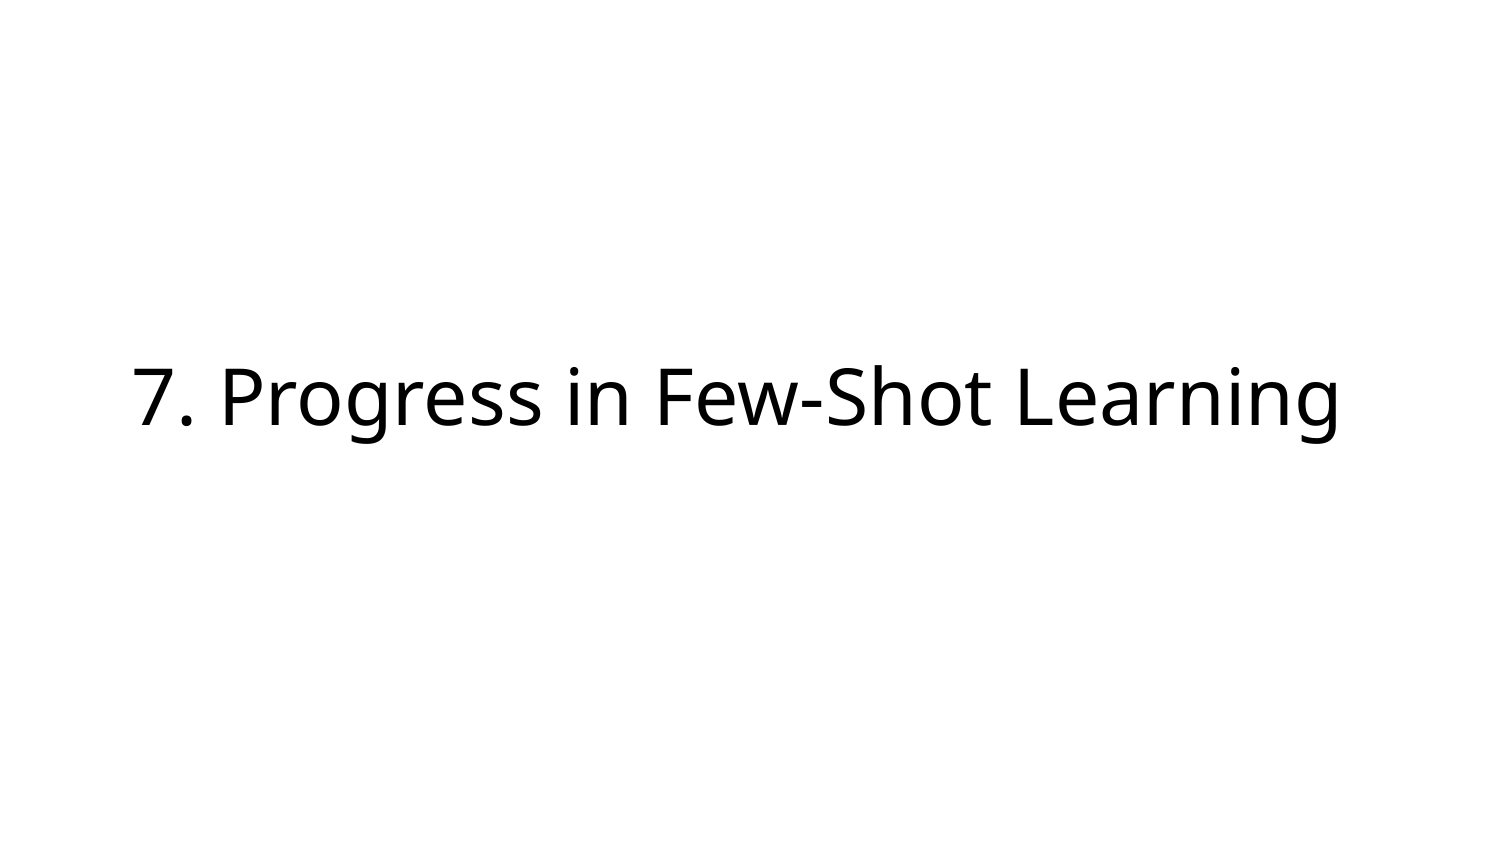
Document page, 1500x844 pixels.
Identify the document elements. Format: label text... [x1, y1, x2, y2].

title 7. Progress in Few-Shot Learning [100, 303, 1376, 485]
